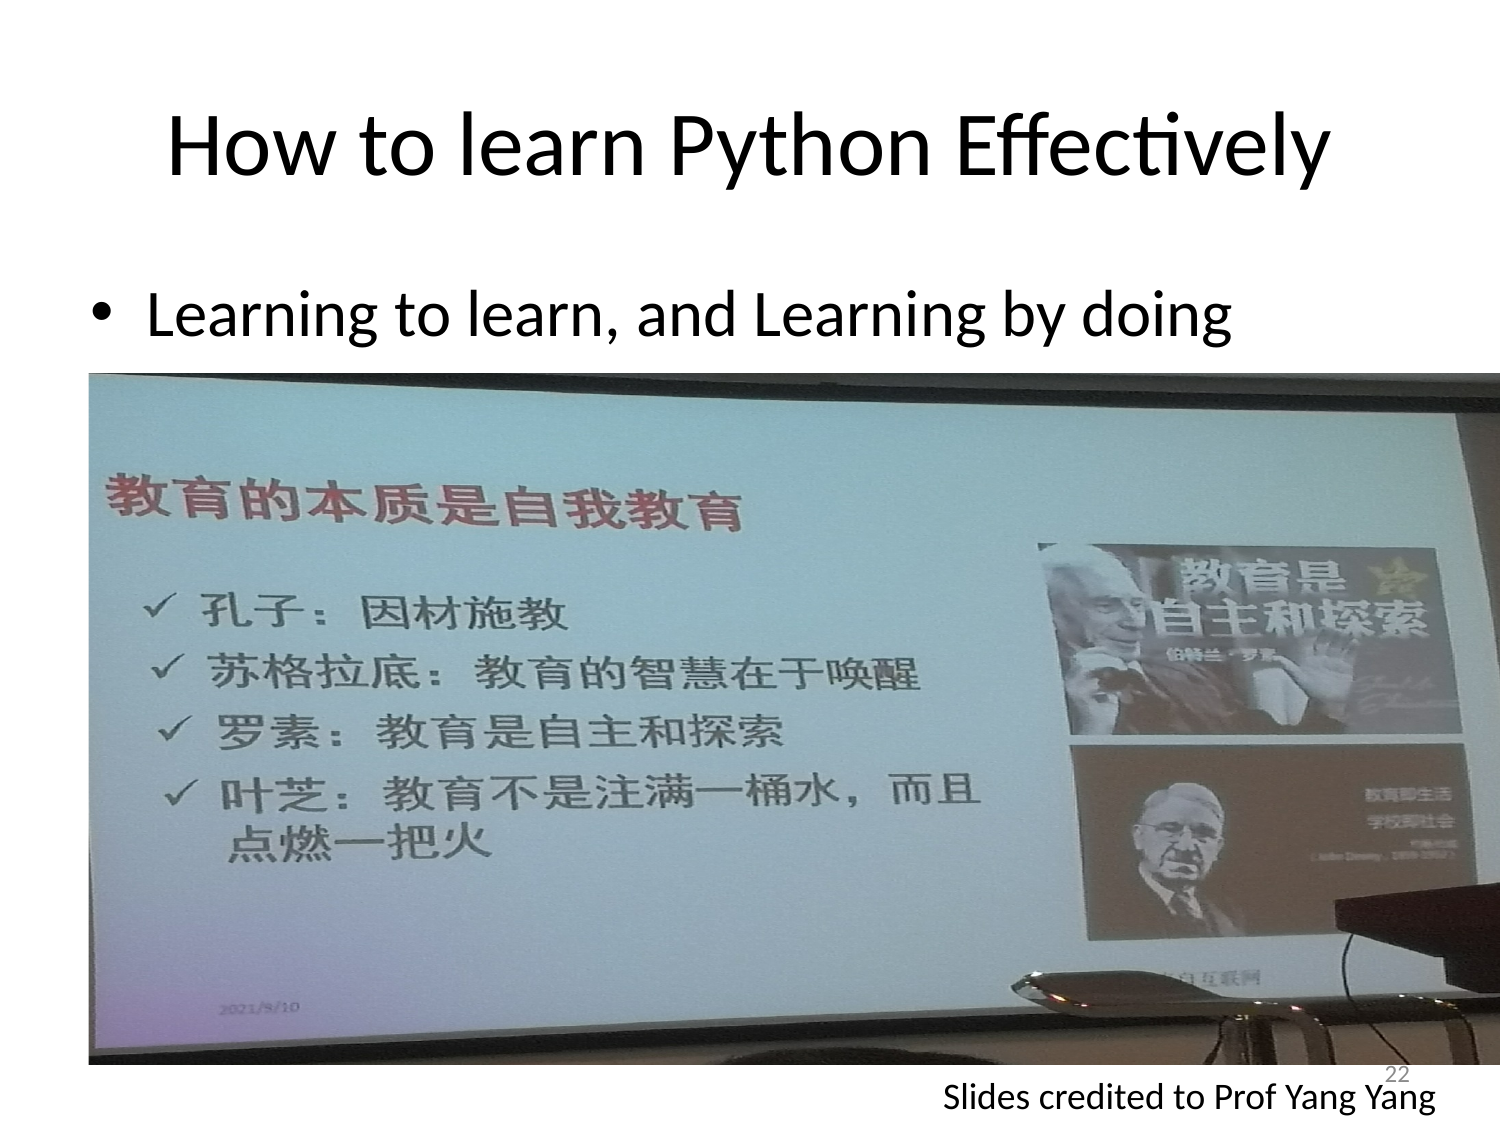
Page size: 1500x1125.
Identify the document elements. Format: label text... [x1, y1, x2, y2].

title How to learn Python Effectively [75, 45, 1425, 233]
list Learning to learn, and Learning by doing [75, 262, 1425, 1005]
text_box Slides credited to Prof Yang Yang [928, 1074, 1496, 1125]
picture [88, 373, 1500, 1065]
